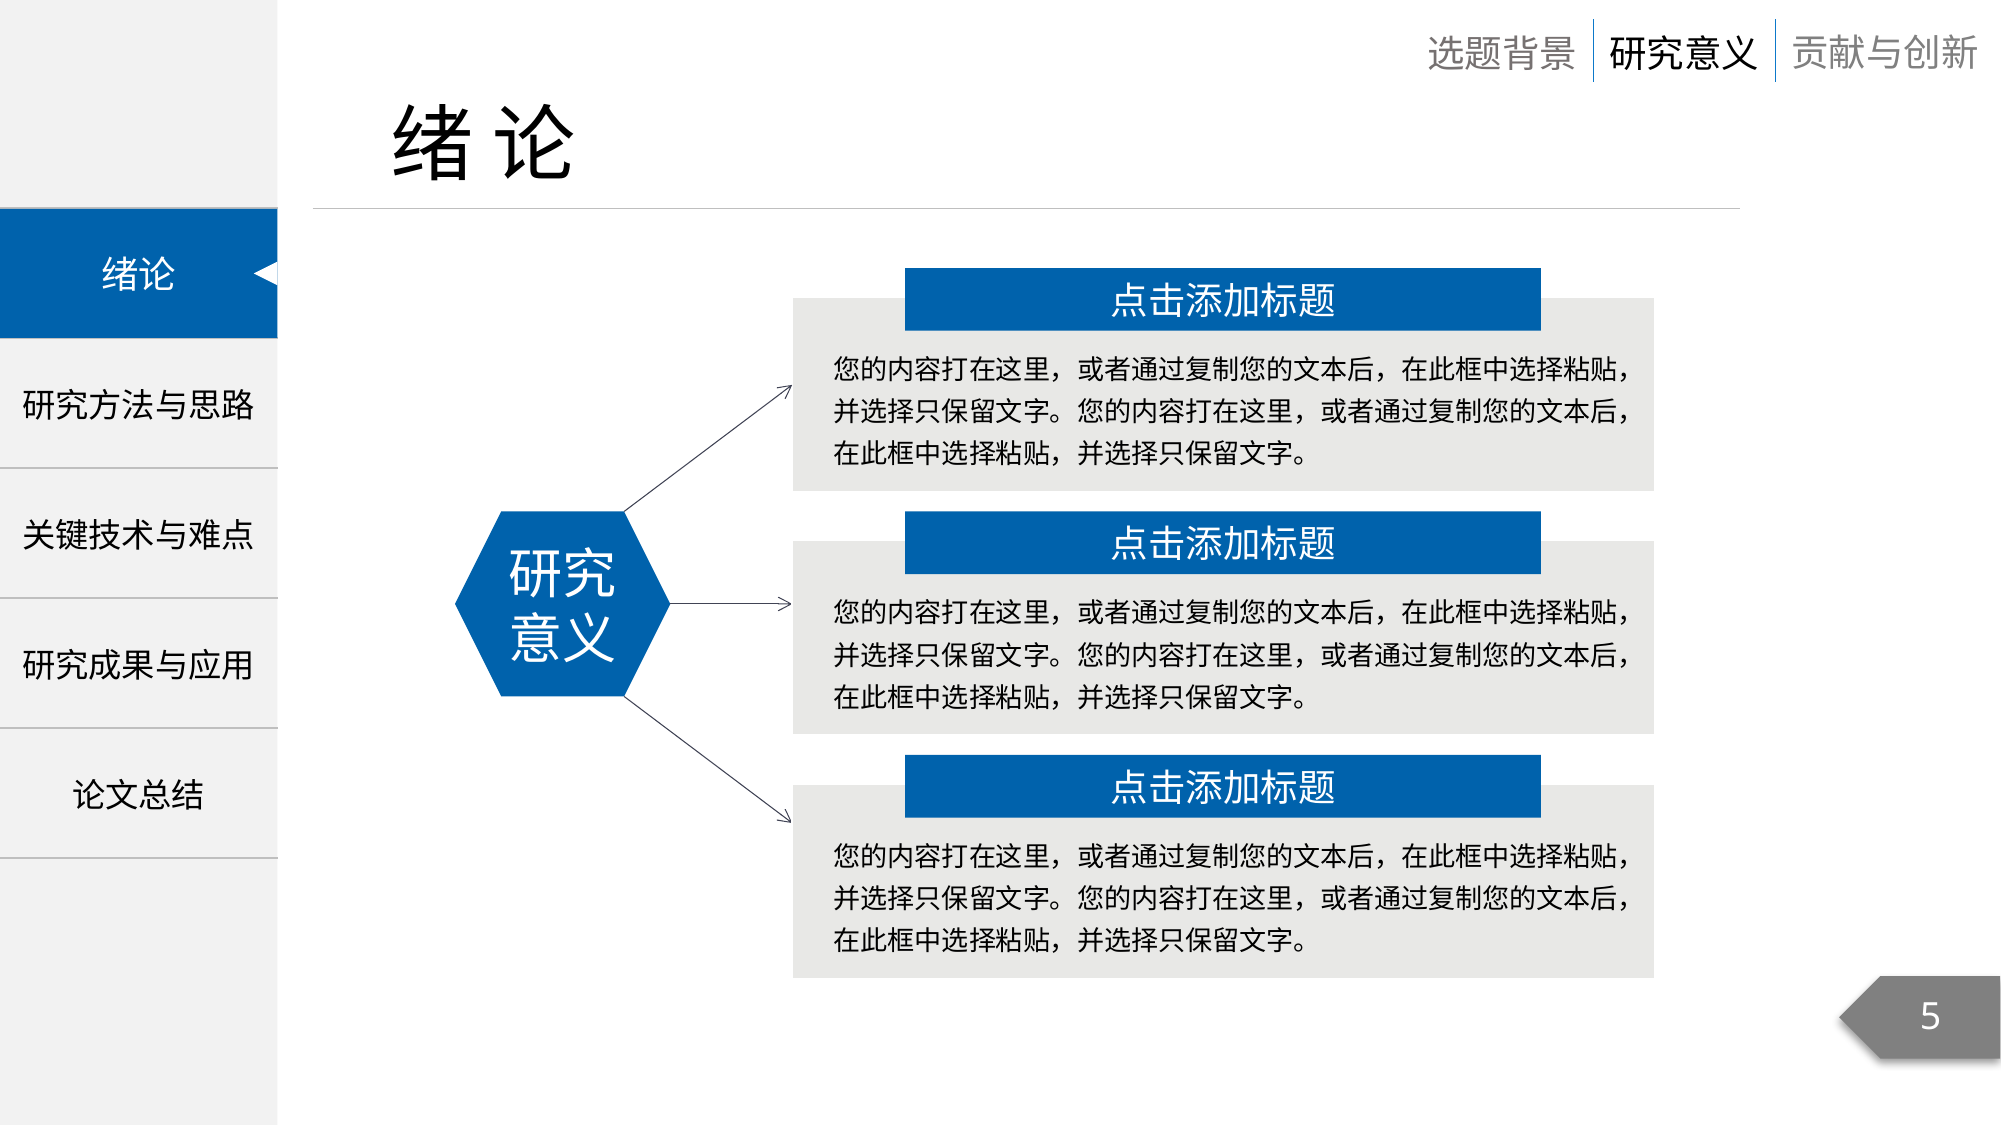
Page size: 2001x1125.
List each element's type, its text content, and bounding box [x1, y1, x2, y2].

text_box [623, 696, 793, 824]
text_box 点击添加标题 [904, 267, 1542, 332]
text_box 您的内容打在这里，或者通过复制您的文本后，在此框中选择粘贴，并选择只保留文字。您的内容打在这里，或者通过复制您的文本后，在此框中选择粘贴，并选择只保留文字。 [821, 823, 1642, 963]
text_box [791, 539, 1656, 736]
text_box 您的内容打在这里，或者通过复制您的文本后，在此框中选择粘贴，并选择只保留文字。您的内容打在这里，或者通过复制您的文本后，在此框中选择粘贴，并选择只保留文字。 [821, 336, 1642, 476]
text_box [623, 384, 793, 512]
text_box 您的内容打在这里，或者通过复制您的文本后，在此框中选择粘贴，并选择只保留文字。您的内容打在这里，或者通过复制您的文本后，在此框中选择粘贴，并选择只保留文字。 [821, 579, 1642, 719]
text_box 点击添加标题 [904, 510, 1542, 575]
text_box 研究意义 [453, 510, 672, 698]
text_box 点击添加标题 [904, 754, 1542, 819]
text_box [791, 296, 1656, 493]
text_box [791, 783, 1656, 980]
